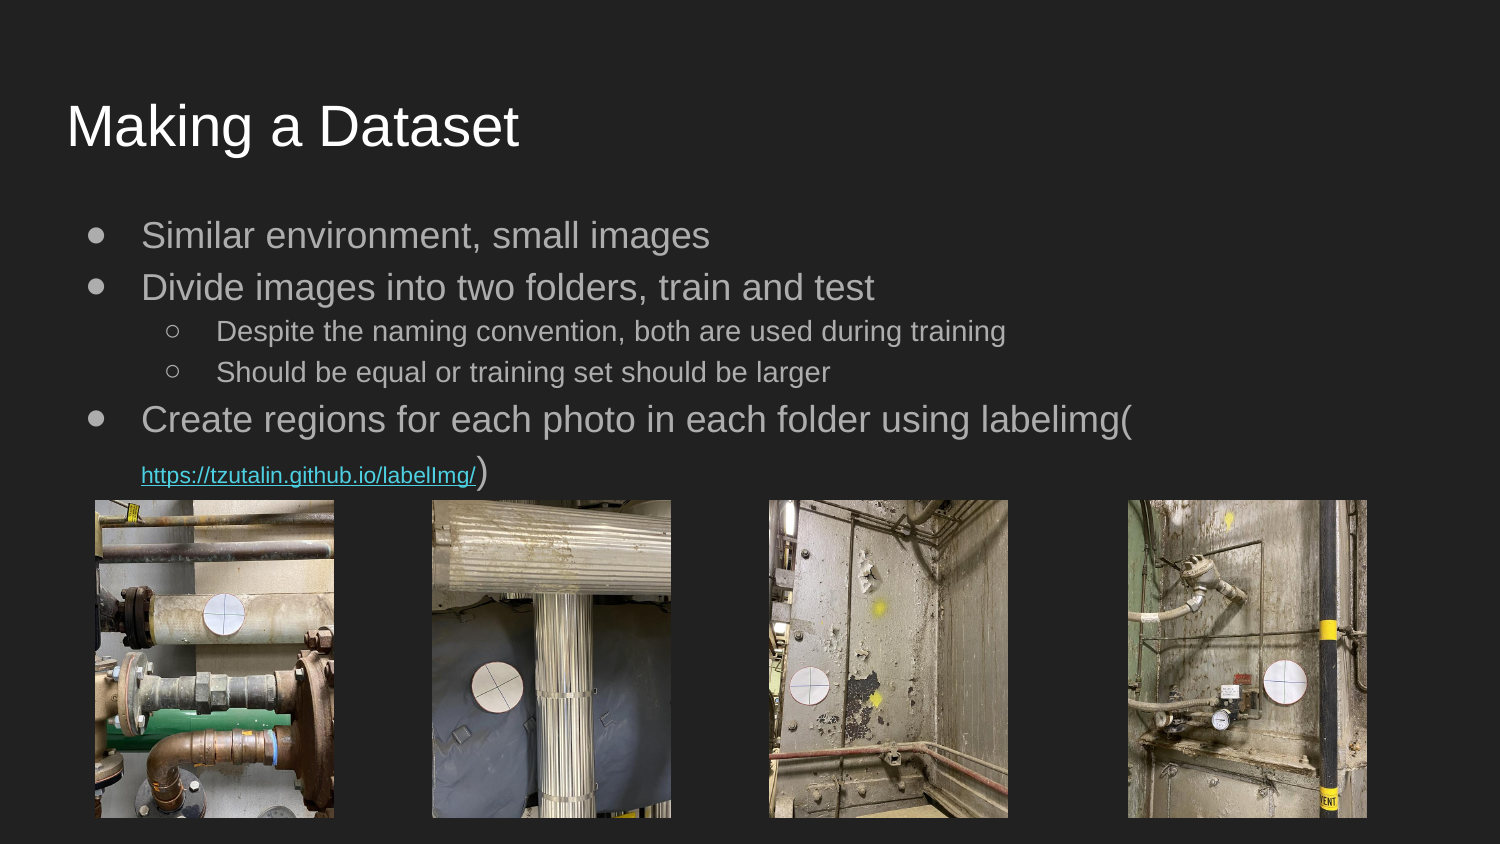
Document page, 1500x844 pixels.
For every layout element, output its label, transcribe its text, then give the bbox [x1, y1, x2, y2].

picture [1128, 500, 1367, 819]
picture [769, 500, 1008, 819]
list Similar environment, small images Divide images into two folders, train and test Despite the naming convention, both are used during training Should be equal or training set should be larger Create regions for each photo in each folder using labelimg(https://tzutalin.github.io/labelImg/) [51, 189, 1449, 750]
title Making a Dataset [51, 72, 1449, 167]
picture [95, 500, 334, 819]
picture [432, 500, 671, 819]
